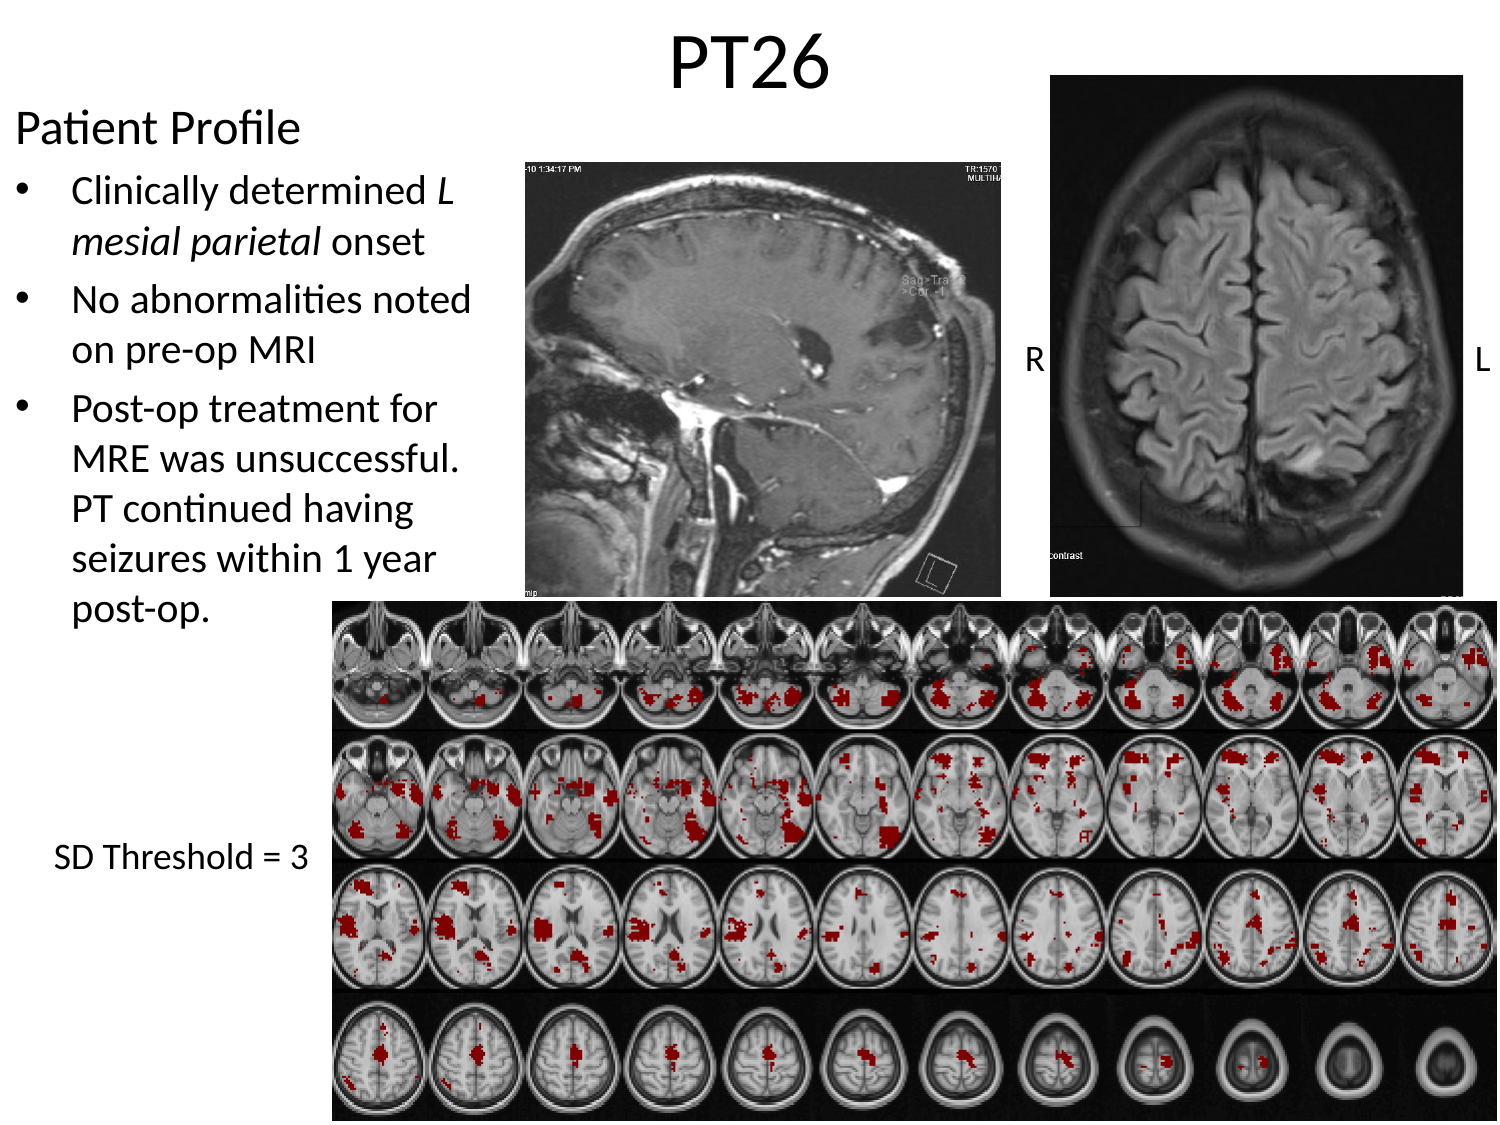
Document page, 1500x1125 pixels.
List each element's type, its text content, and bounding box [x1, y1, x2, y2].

text_box R L [1010, 326, 1044, 387]
picture [325, 74, 1500, 1125]
title PT26 [75, 0, 1425, 113]
text_box SD Threshold = 3 [39, 824, 320, 885]
text_box R L [1468, 326, 1500, 387]
list Patient Profile Clinically determined L mesial parietal onset No abnormalities noted on pre-op MRI Post-op treatment for MRE was unsuccessful. PT continued having seizures within 1 year post-op. [0, 87, 525, 830]
